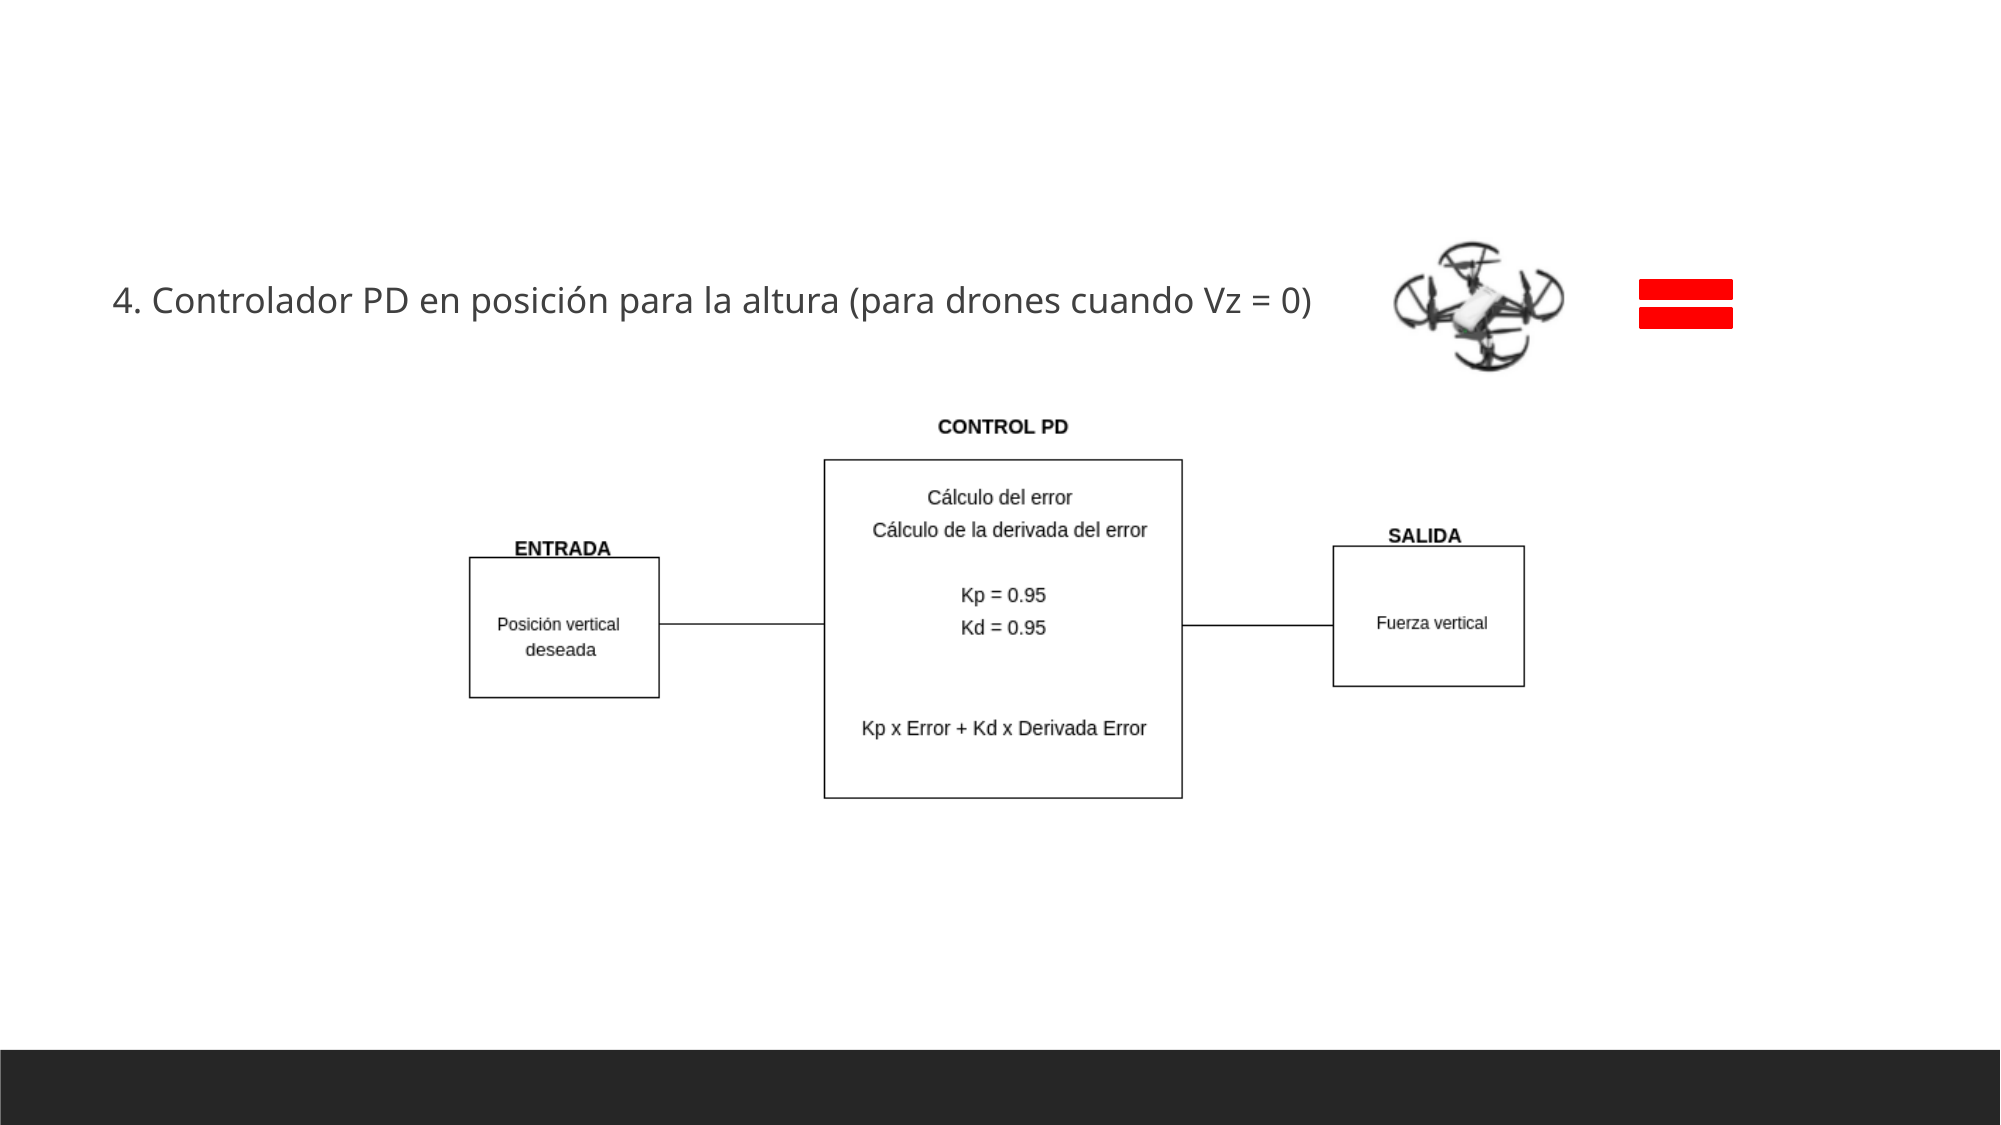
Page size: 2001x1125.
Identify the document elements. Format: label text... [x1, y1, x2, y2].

text_box [1639, 307, 1733, 329]
text_box 4. Controlador PD en posición para la altura (para drones cuando Vz = 0) [65, 79, 1830, 963]
picture [447, 193, 1591, 834]
text_box [1639, 279, 1733, 300]
